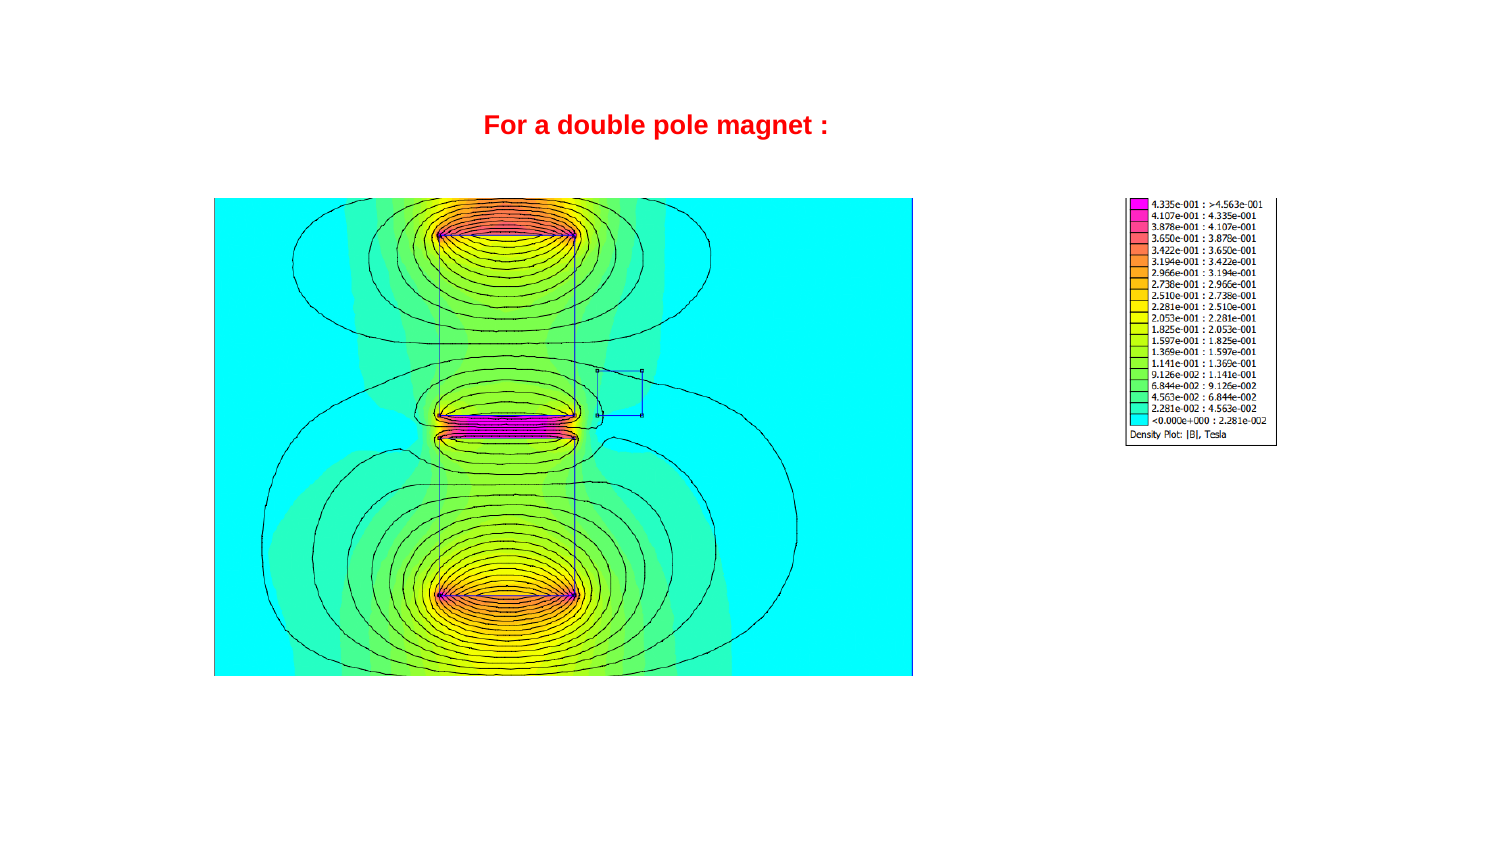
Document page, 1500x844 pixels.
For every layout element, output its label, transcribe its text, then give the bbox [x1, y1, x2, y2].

text_box For a double pole magnet : [468, 87, 957, 155]
picture [214, 197, 1286, 676]
